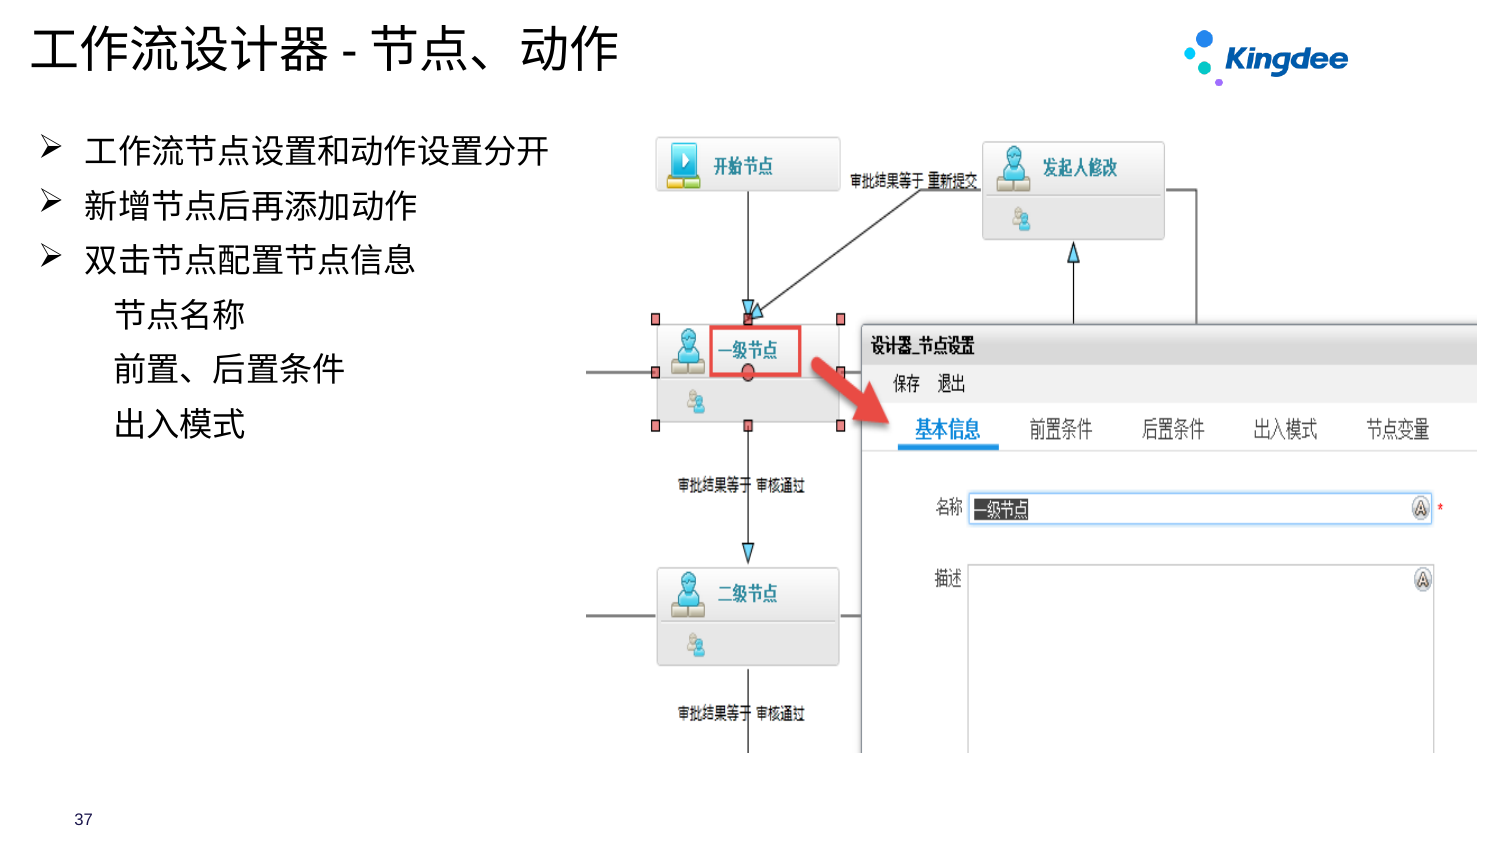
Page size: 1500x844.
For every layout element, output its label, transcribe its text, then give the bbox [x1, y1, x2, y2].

list 工作流节点设置和动作设置分开 新增节点后再添加动作 双击节点配置节点信息 节点名称 前置、后置条件 出入模式 [37, 122, 580, 755]
title 工作流设计器-节点、动作 [29, 17, 1409, 104]
picture [585, 108, 1477, 753]
